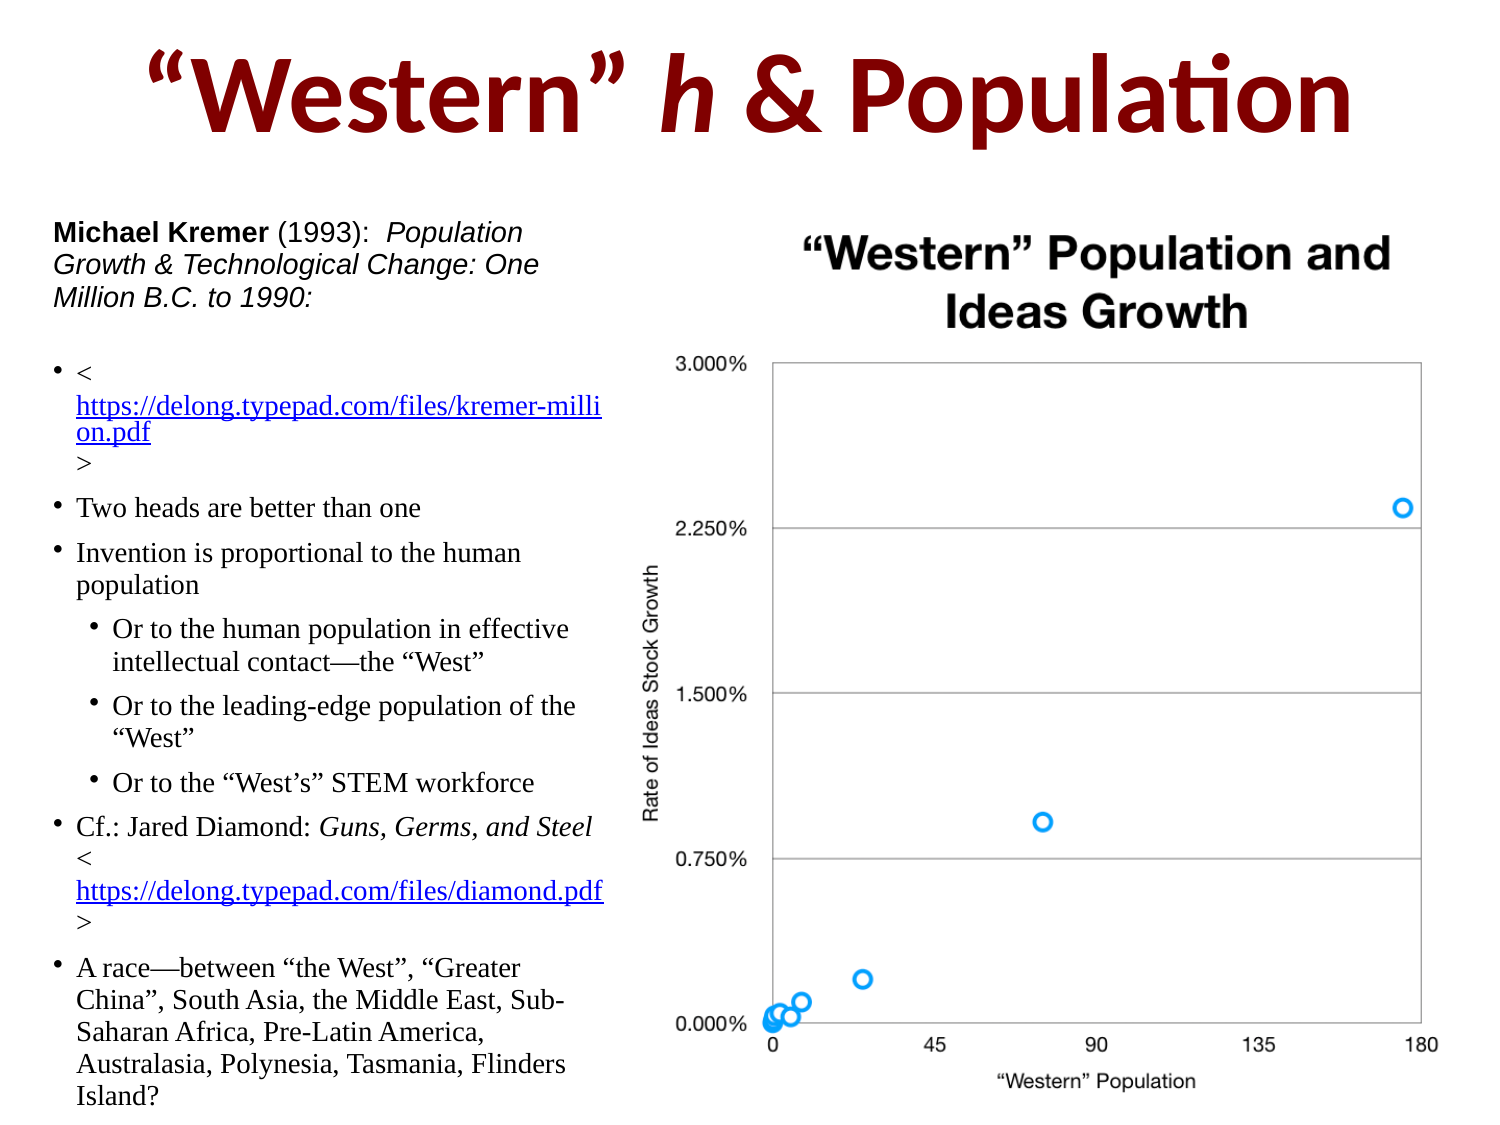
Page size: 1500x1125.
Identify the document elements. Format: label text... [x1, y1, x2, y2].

list Michael Kremer (1993): Population Growth & Technological Change: One Million B.C. to 1990: <https://delong.typepad.com/files/kremer-million.pdf> Two heads are better than one Invention is proportional to the human population Or to the human population in effective intellectual contact—the “West” Or to the leading-edge population of the “West” Or to the “West’s” STEM workforce Cf.: Jared Diamond: Guns, Germs, and Steel <https://delong.typepad.com/files/diamond.pdf> A race—between “the West”, “Greater China”, South Asia, the Middle East, Sub-Saharan Africa, Pre-Latin America, Australasia, Polynesia, Tasmania, Flinders Island? [44, 207, 617, 1094]
title “Western” h & Population [44, 0, 1453, 209]
picture [616, 208, 1452, 1109]
